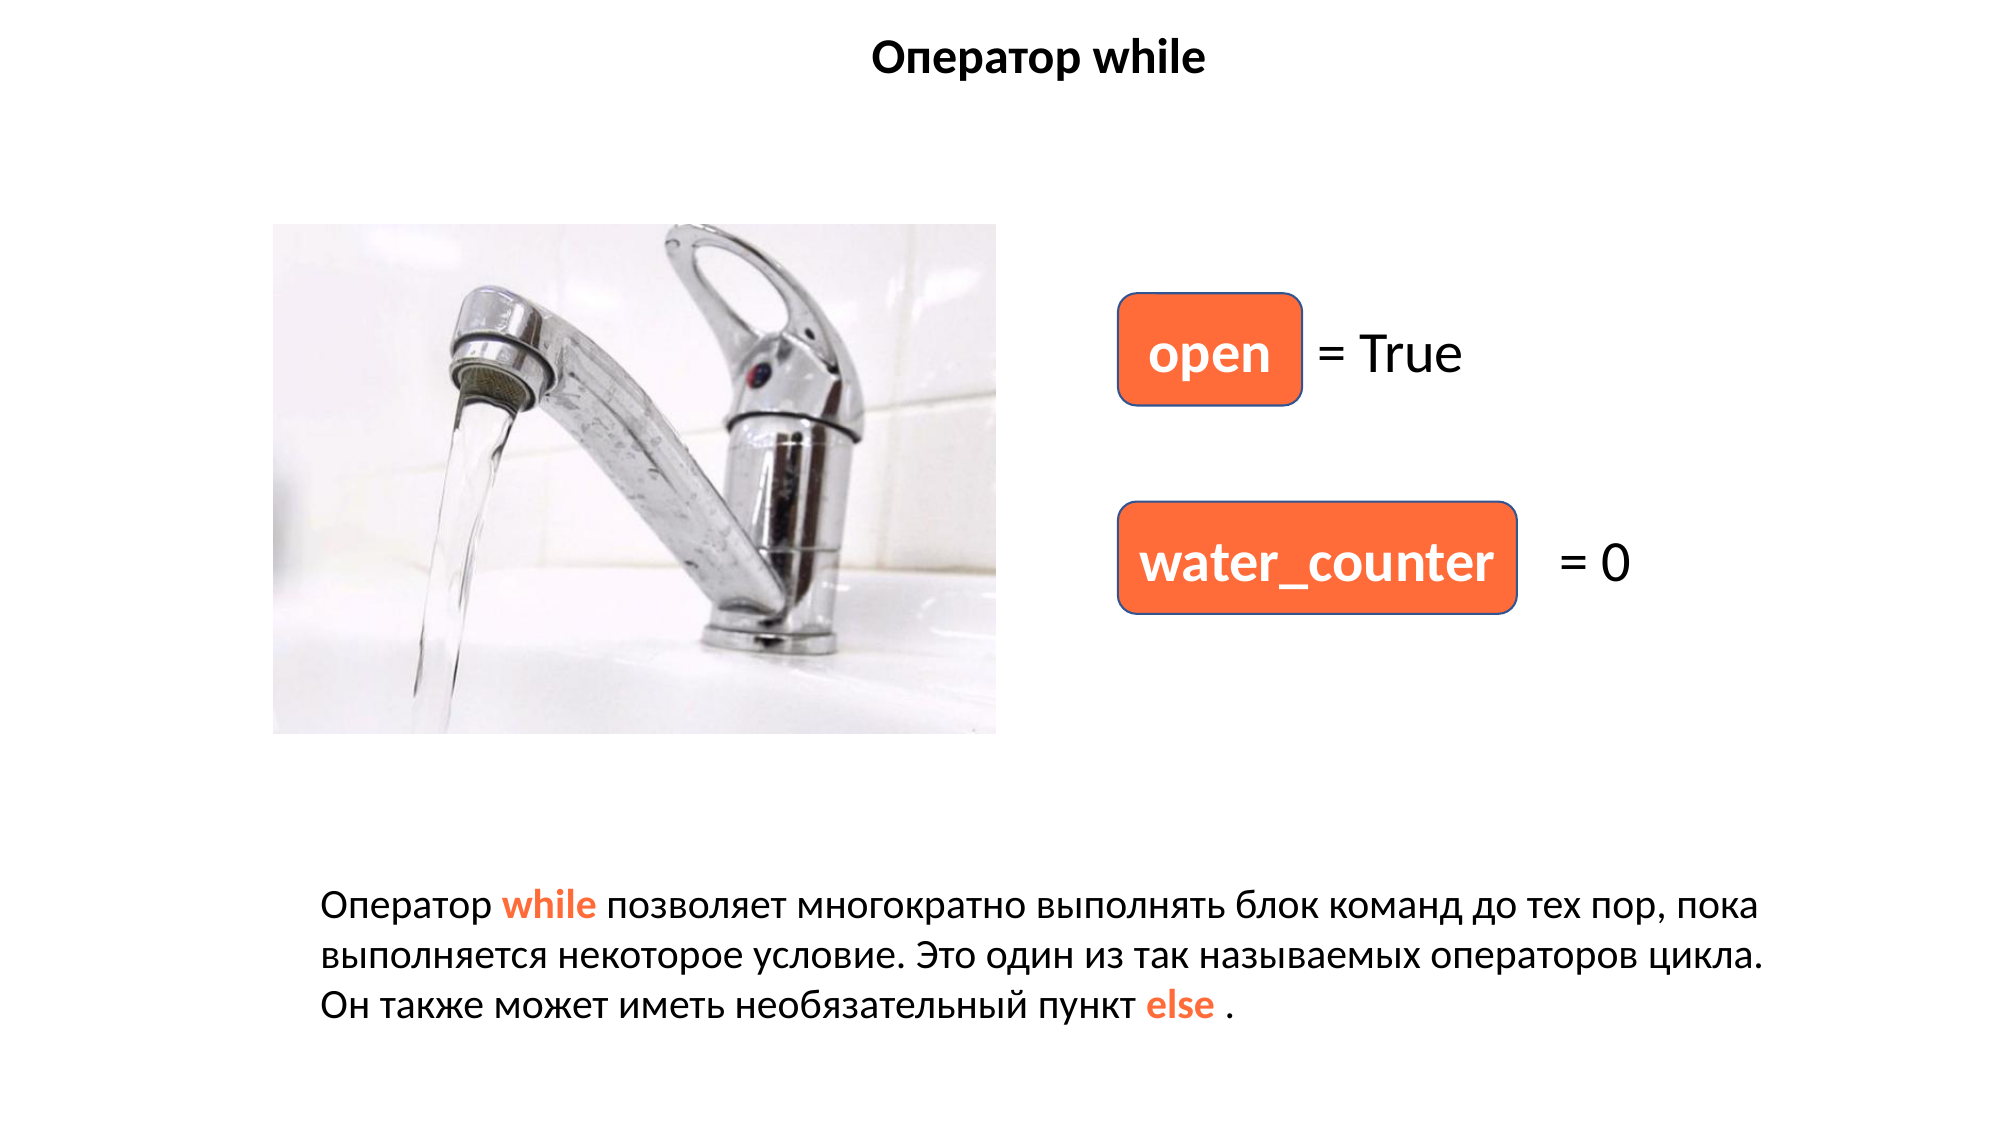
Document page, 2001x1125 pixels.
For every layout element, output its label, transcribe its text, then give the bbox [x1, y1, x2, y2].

text_box = True [1302, 307, 1540, 392]
picture [273, 224, 996, 735]
text_box open [1116, 292, 1303, 407]
text_box Оператор while [856, 15, 1290, 91]
text_box = 0 [1544, 515, 1782, 601]
text_box water_counter [1116, 500, 1518, 615]
text_box Оператор while позволяет многократно выполнять блок команд до тех пор, пока выполняется некоторое условие. Это один из так называемых операторов цикла. Он также может иметь необязательный пункт else . [305, 869, 1825, 1035]
